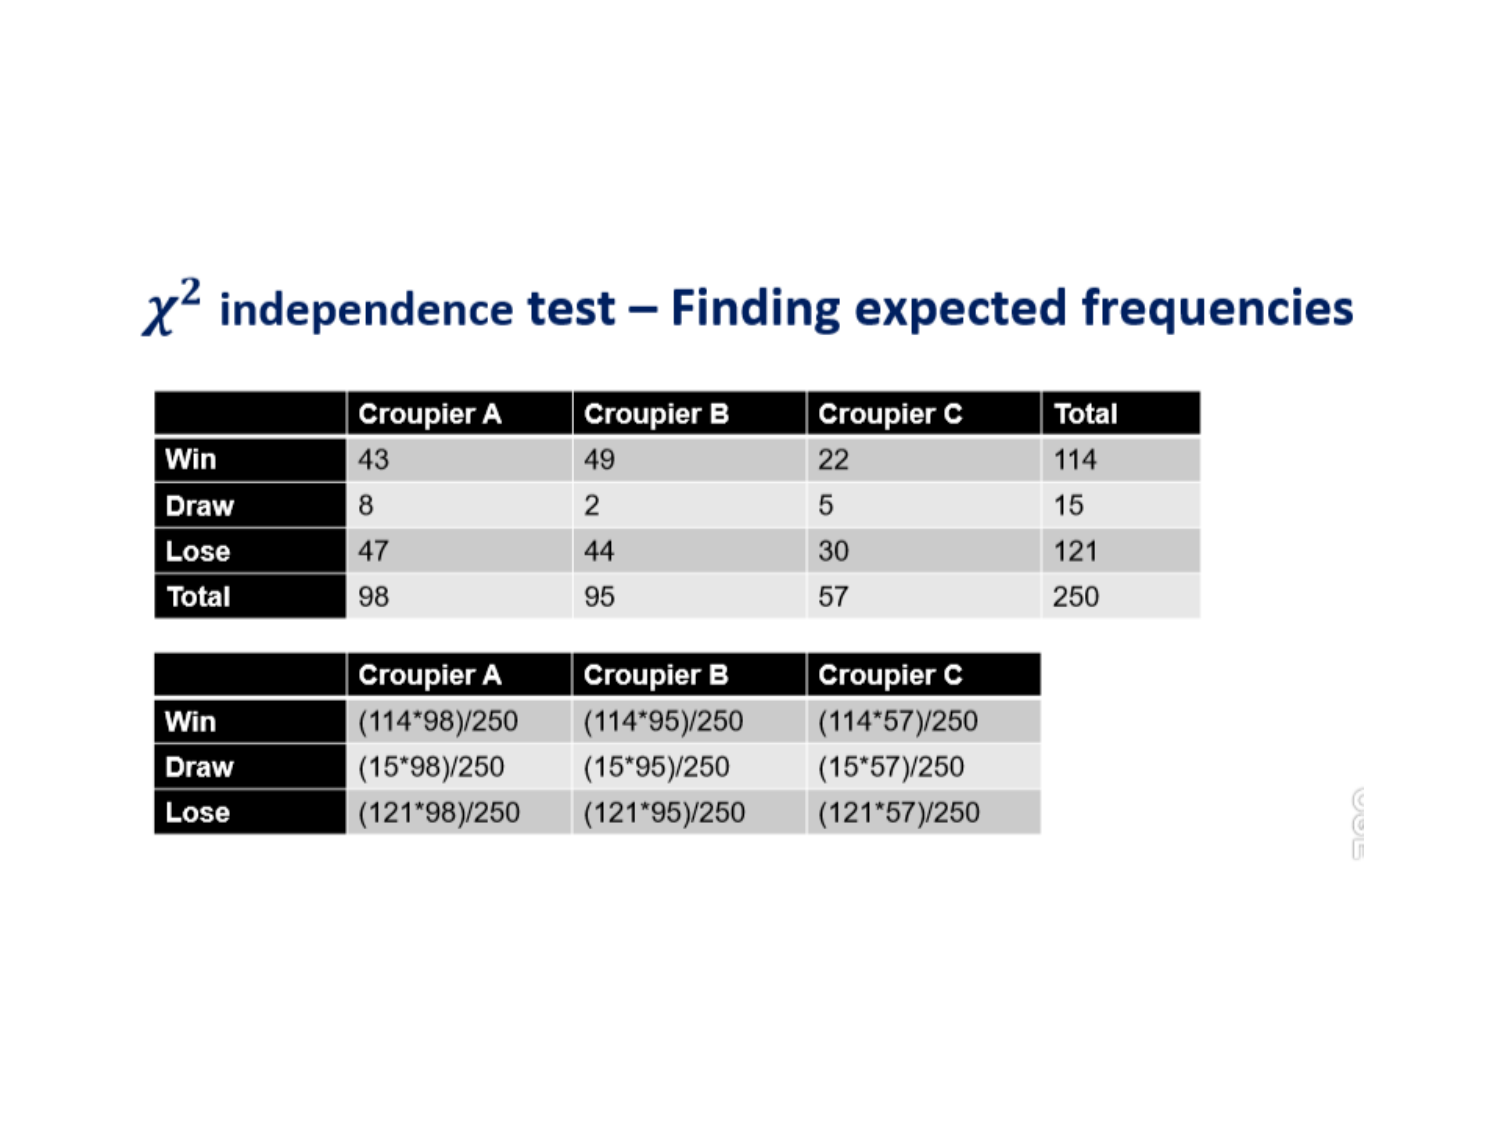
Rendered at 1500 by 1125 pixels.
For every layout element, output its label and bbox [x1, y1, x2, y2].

picture [136, 259, 1364, 866]
